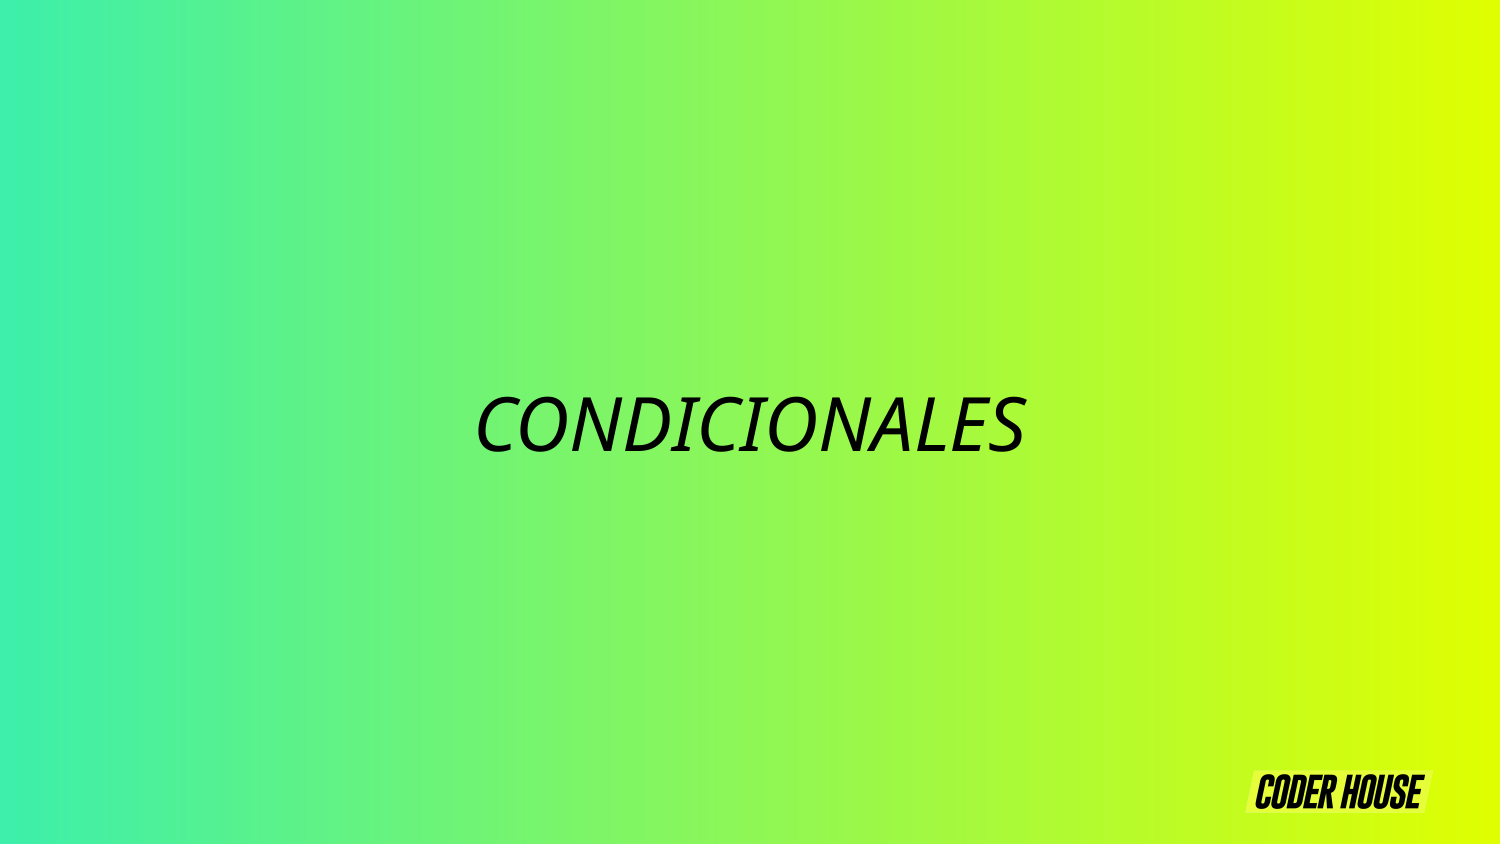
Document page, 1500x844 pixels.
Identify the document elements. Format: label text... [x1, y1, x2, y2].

text_box CONDICIONALES [358, 0, 1142, 844]
picture [1241, 764, 1437, 819]
